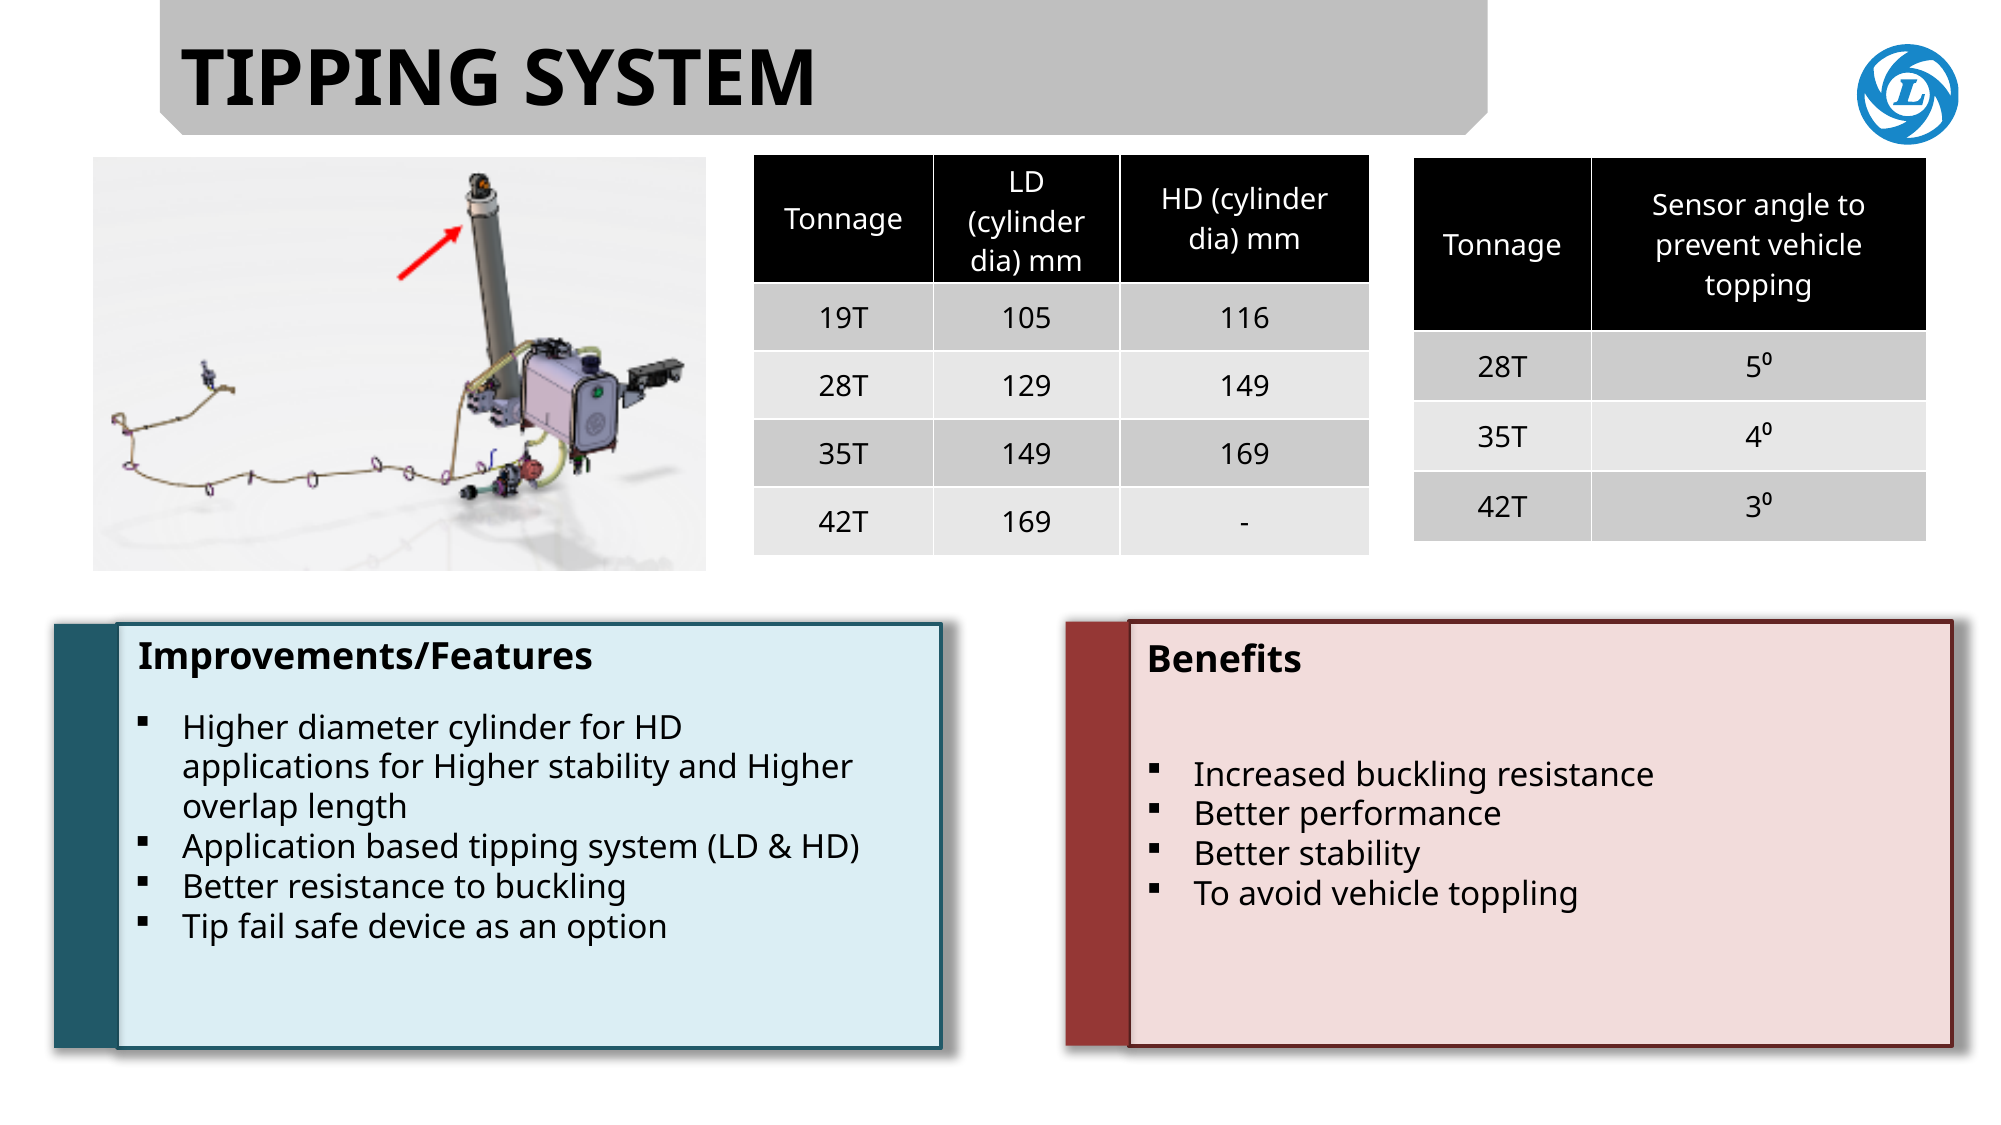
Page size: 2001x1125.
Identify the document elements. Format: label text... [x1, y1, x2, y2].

table_cell 169 [934, 488, 1119, 555]
table_cell 28T [1414, 332, 1591, 400]
table_header Tonnage [1414, 158, 1591, 330]
text_box [157, 0, 1490, 137]
table_header Sensor angle to prevent vehicle topping [1592, 158, 1926, 330]
table_cell 35T [1414, 402, 1591, 470]
table_cell 19T [754, 284, 933, 350]
table_cell 149 [934, 420, 1119, 486]
text_box TIPPING SYSTEM [165, 20, 1350, 129]
table_cell 42T [1414, 472, 1591, 541]
table_header LD (cylinder dia) mm [934, 155, 1119, 282]
table_cell 28T [754, 352, 933, 418]
table_header Tonnage [754, 155, 933, 282]
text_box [53, 623, 941, 1049]
table_cell 149 [1121, 352, 1369, 418]
table_cell 3⁰ [1592, 472, 1926, 541]
table_cell 42T [754, 488, 933, 555]
table_cell 116 [1121, 284, 1369, 350]
table_header HD (cylinder dia) mm [1121, 155, 1369, 282]
table_cell 129 [934, 352, 1119, 418]
table_cell 5⁰ [1592, 332, 1926, 400]
picture [93, 157, 707, 571]
table_cell 105 [934, 284, 1119, 350]
table_cell 4⁰ [1592, 402, 1926, 470]
table_cell 35T [754, 420, 933, 486]
table_cell 169 [1121, 420, 1369, 486]
table_cell - [1121, 488, 1369, 555]
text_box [1065, 621, 1953, 1046]
